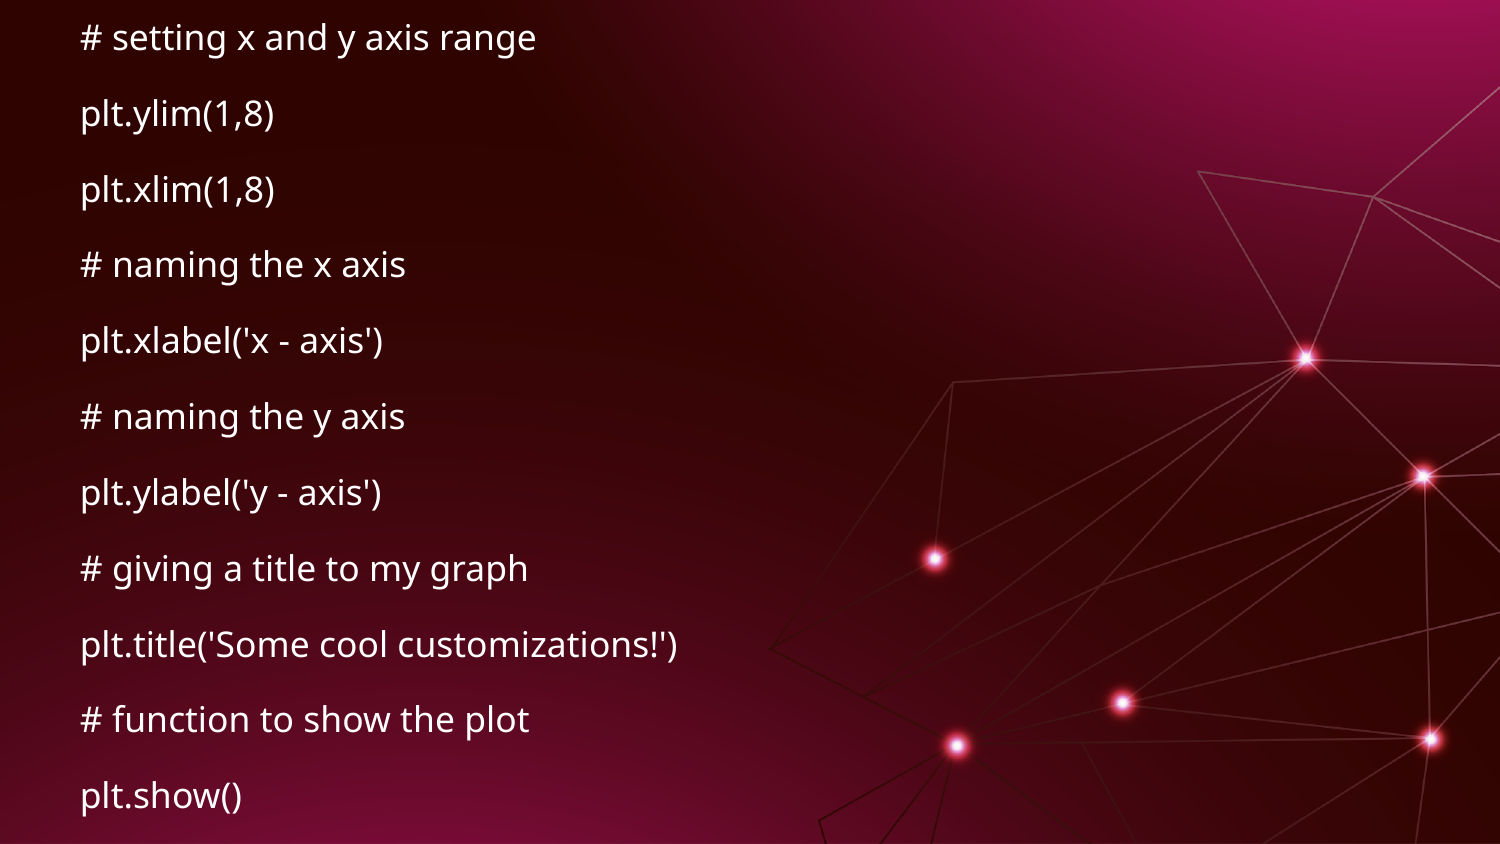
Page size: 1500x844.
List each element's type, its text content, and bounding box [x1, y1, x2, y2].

list # setting x and y axis range plt.ylim(1,8) plt.xlim(1,8) # naming the x axis plt.xlabel('x - axis') # naming the y axis plt.ylabel('y - axis') # giving a title to my graph plt.title('Some cool customizations!') # function to show the plot plt.show() [64, 0, 1114, 384]
picture [0, 0, 1500, 844]
